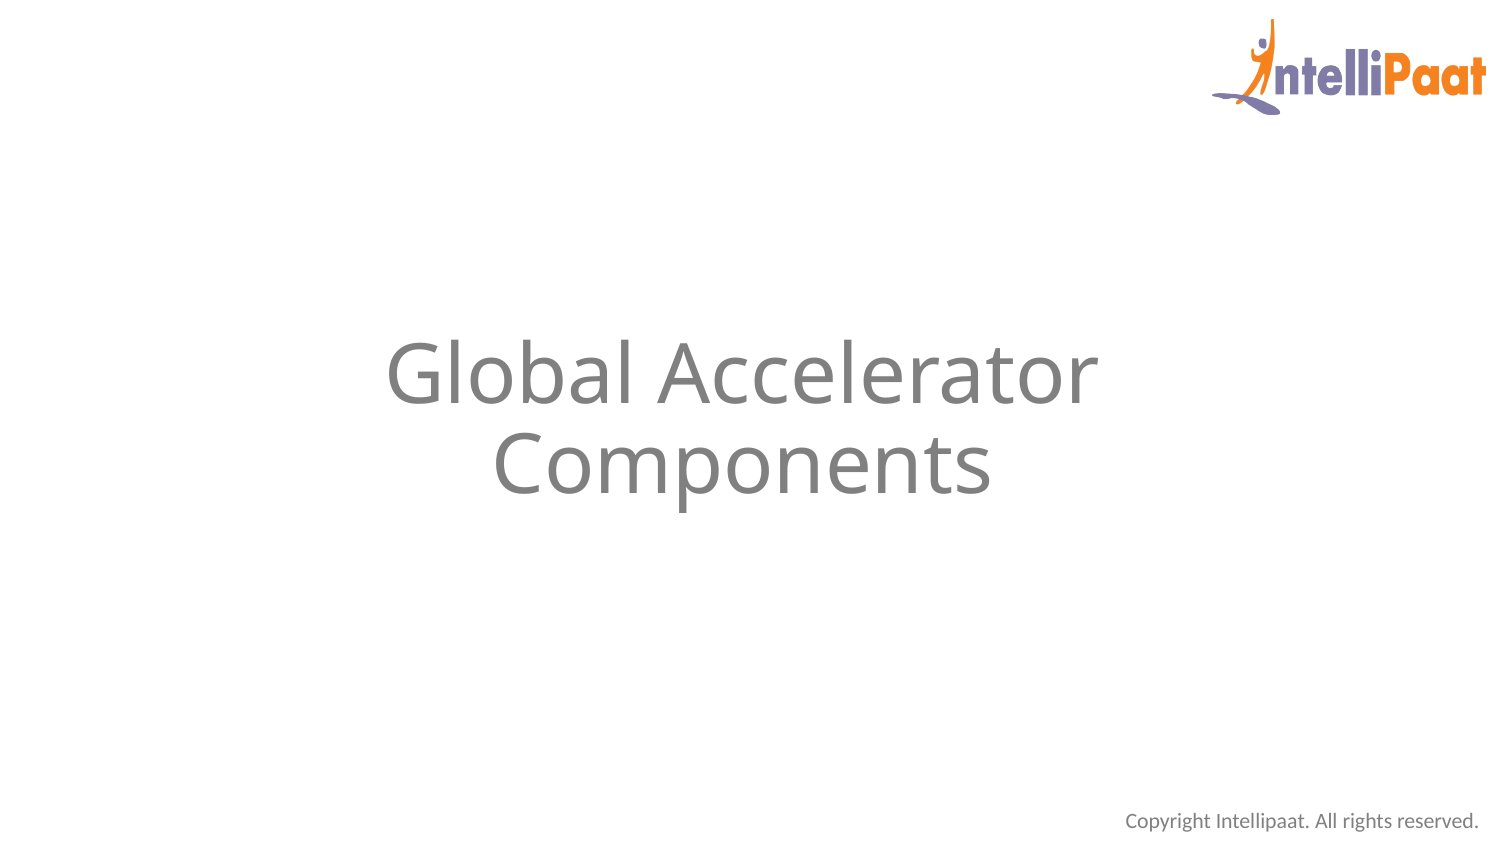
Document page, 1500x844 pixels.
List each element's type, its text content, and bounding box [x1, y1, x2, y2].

list Global Accelerator Components [141, 293, 1359, 550]
picture [1212, 19, 1486, 115]
